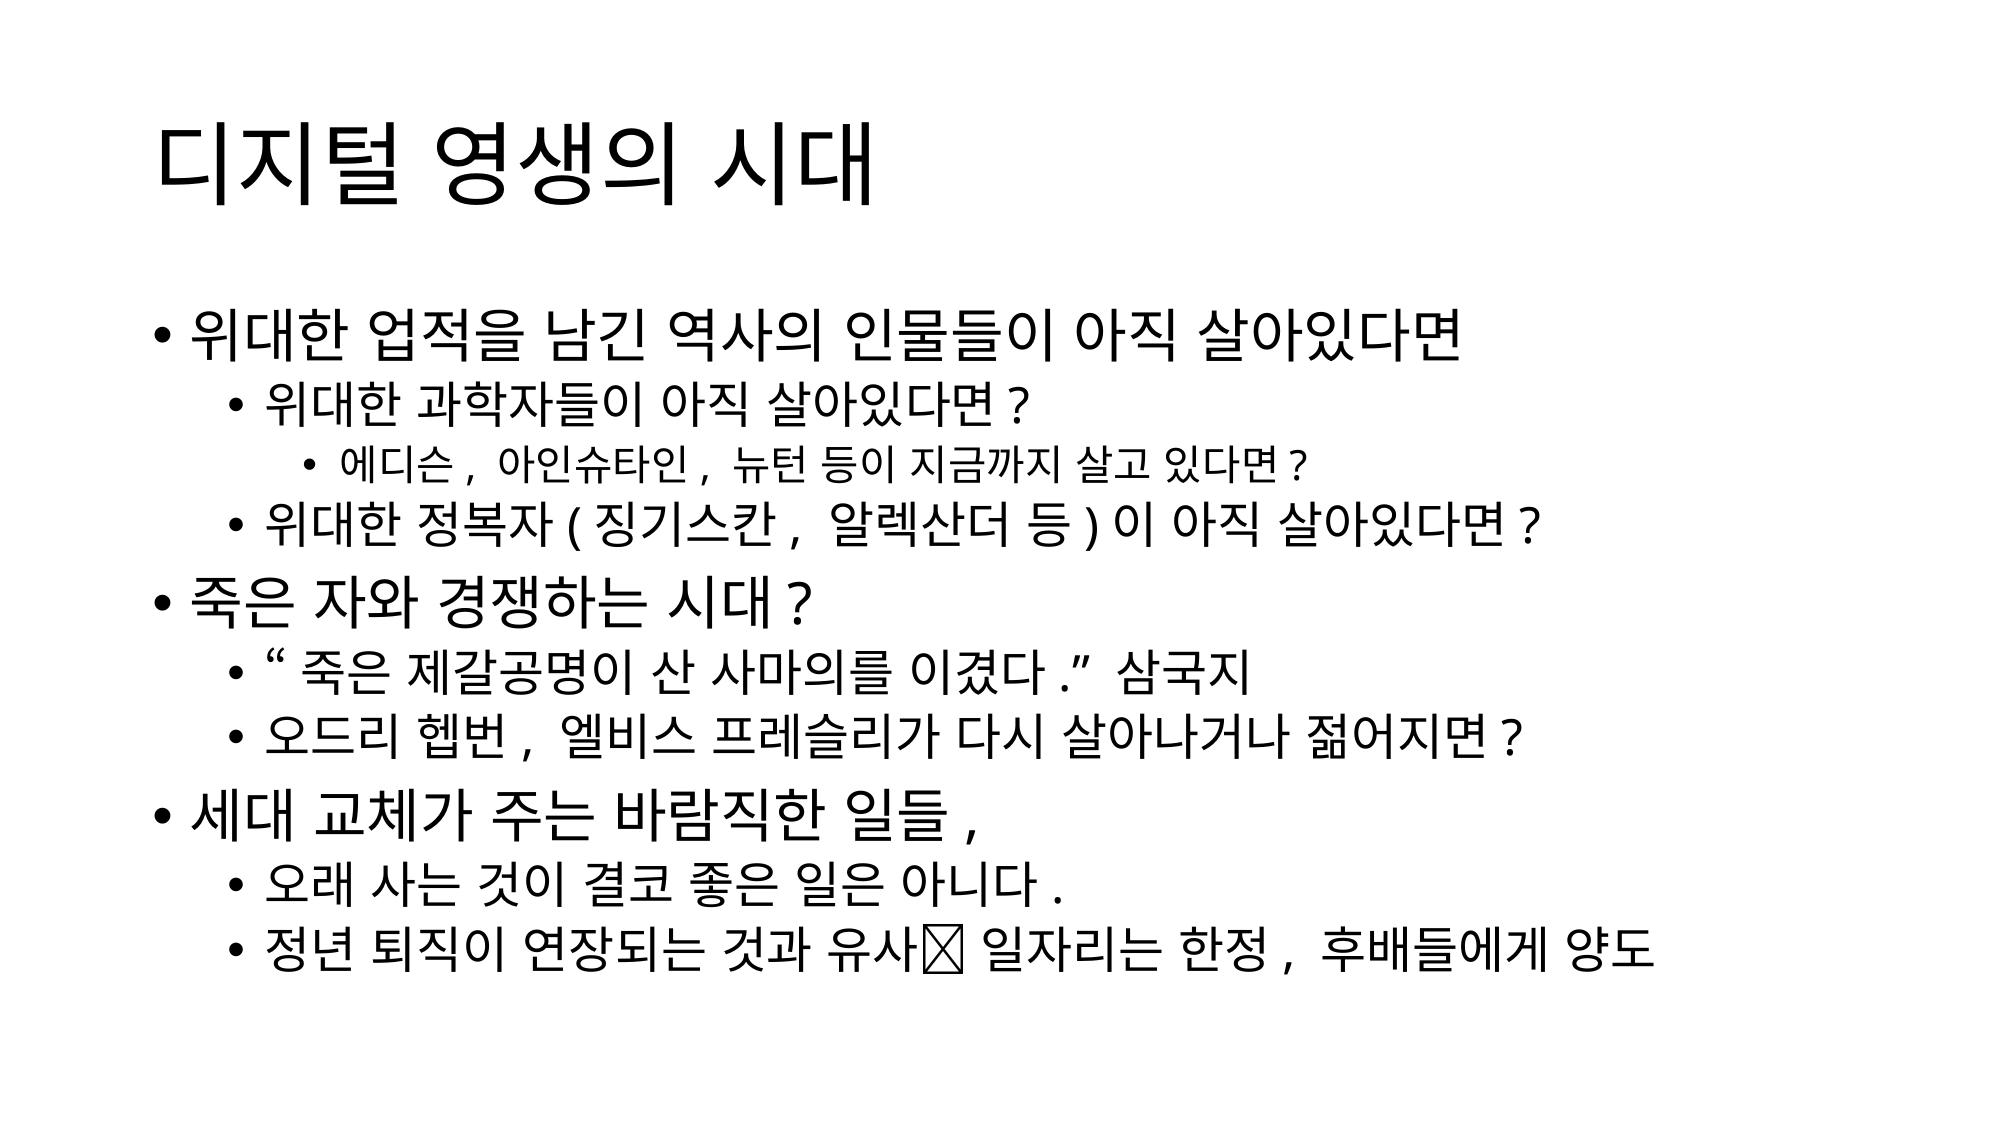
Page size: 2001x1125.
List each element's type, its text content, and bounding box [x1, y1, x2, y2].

title 디지털 영생의 시대 [137, 59, 1863, 278]
list 위대한 업적을 남긴 역사의 인물들이 아직 살아있다면 위대한 과학자들이 아직 살아있다면? 에디슨, 아인슈타인, 뉴턴 등이 지금까지 살고 있다면? 위대한 정복자(징기스칸, 알렉산더 등)이 아직 살아있다면? 죽은 자와 경쟁하는 시대? “죽은 제갈공명이 산 사마의를 이겼다.” 삼국지 오드리 헵번, 엘비스 프레슬리가 다시 살아나거나 젊어지면? 세대 교체가 주는 바람직한 일들, 오래 사는 것이 결코 좋은 일은 아니다. 정년 퇴직이 연장되는 것과 유사 일자리는 한정, 후배들에게 양도 [137, 299, 1863, 1014]
